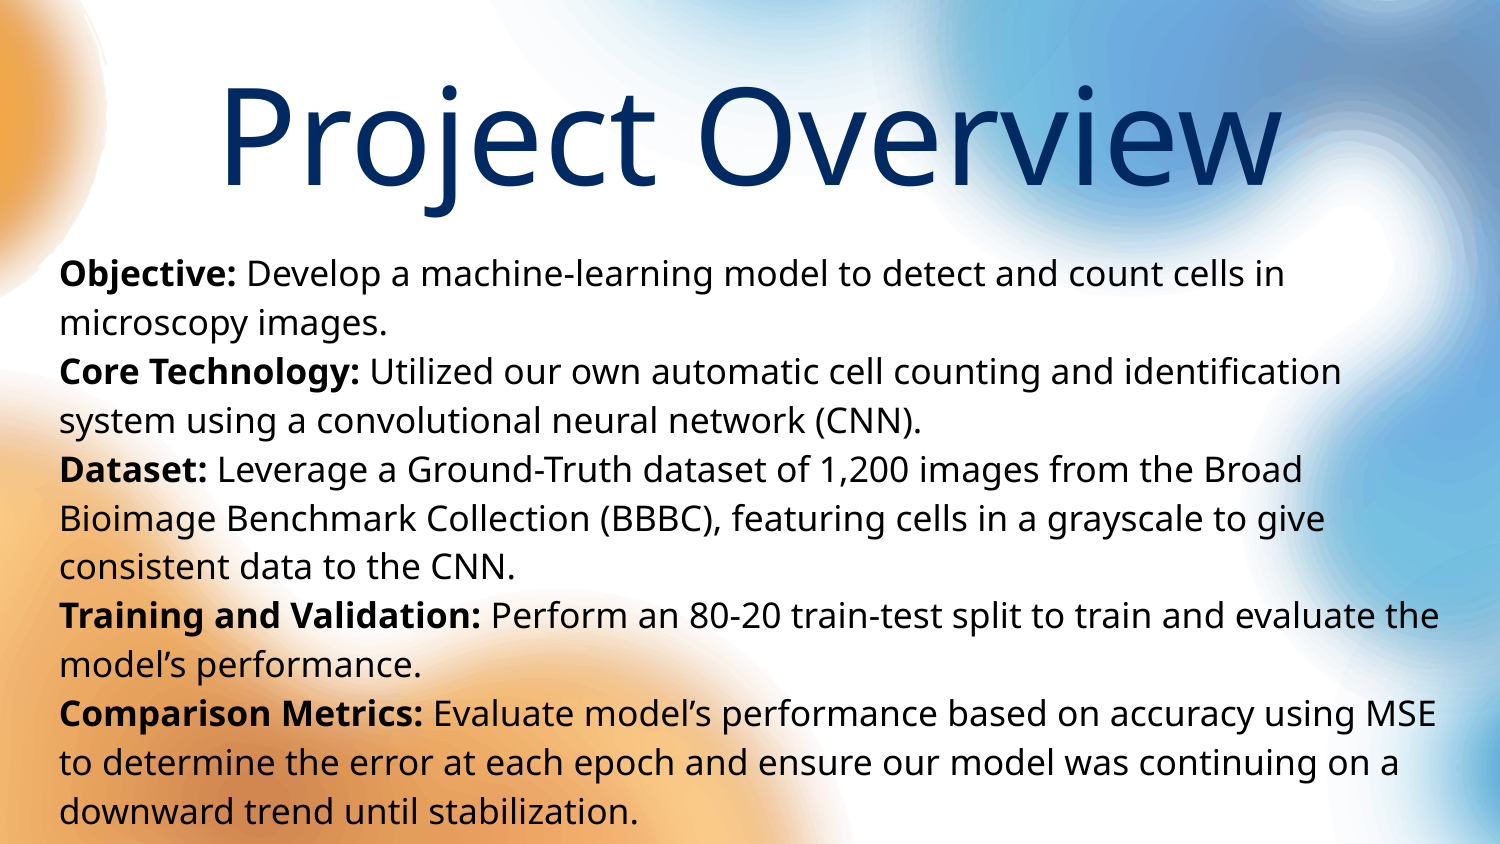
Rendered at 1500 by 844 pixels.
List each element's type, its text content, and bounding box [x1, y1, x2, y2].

picture [0, 0, 1500, 844]
title Project Overview [61, 24, 1439, 229]
subtitle Objective: Develop a machine-learning model to detect and count cells in microscopy images. Core Technology: Utilized our own automatic cell counting and identification system using a convolutional neural network (CNN). Dataset: Leverage a Ground-Truth dataset of 1,200 images from the Broad Bioimage Benchmark Collection (BBBC), featuring cells in a grayscale to give consistent data to the CNN. Training and Validation: Perform an 80-20 train-test split to train and evaluate the model’s performance. Comparison Metrics: Evaluate model’s performance based on accuracy using MSE to determine the error at each epoch and ensure our model was continuing on a downward trend until stabilization. [43, 229, 1457, 837]
